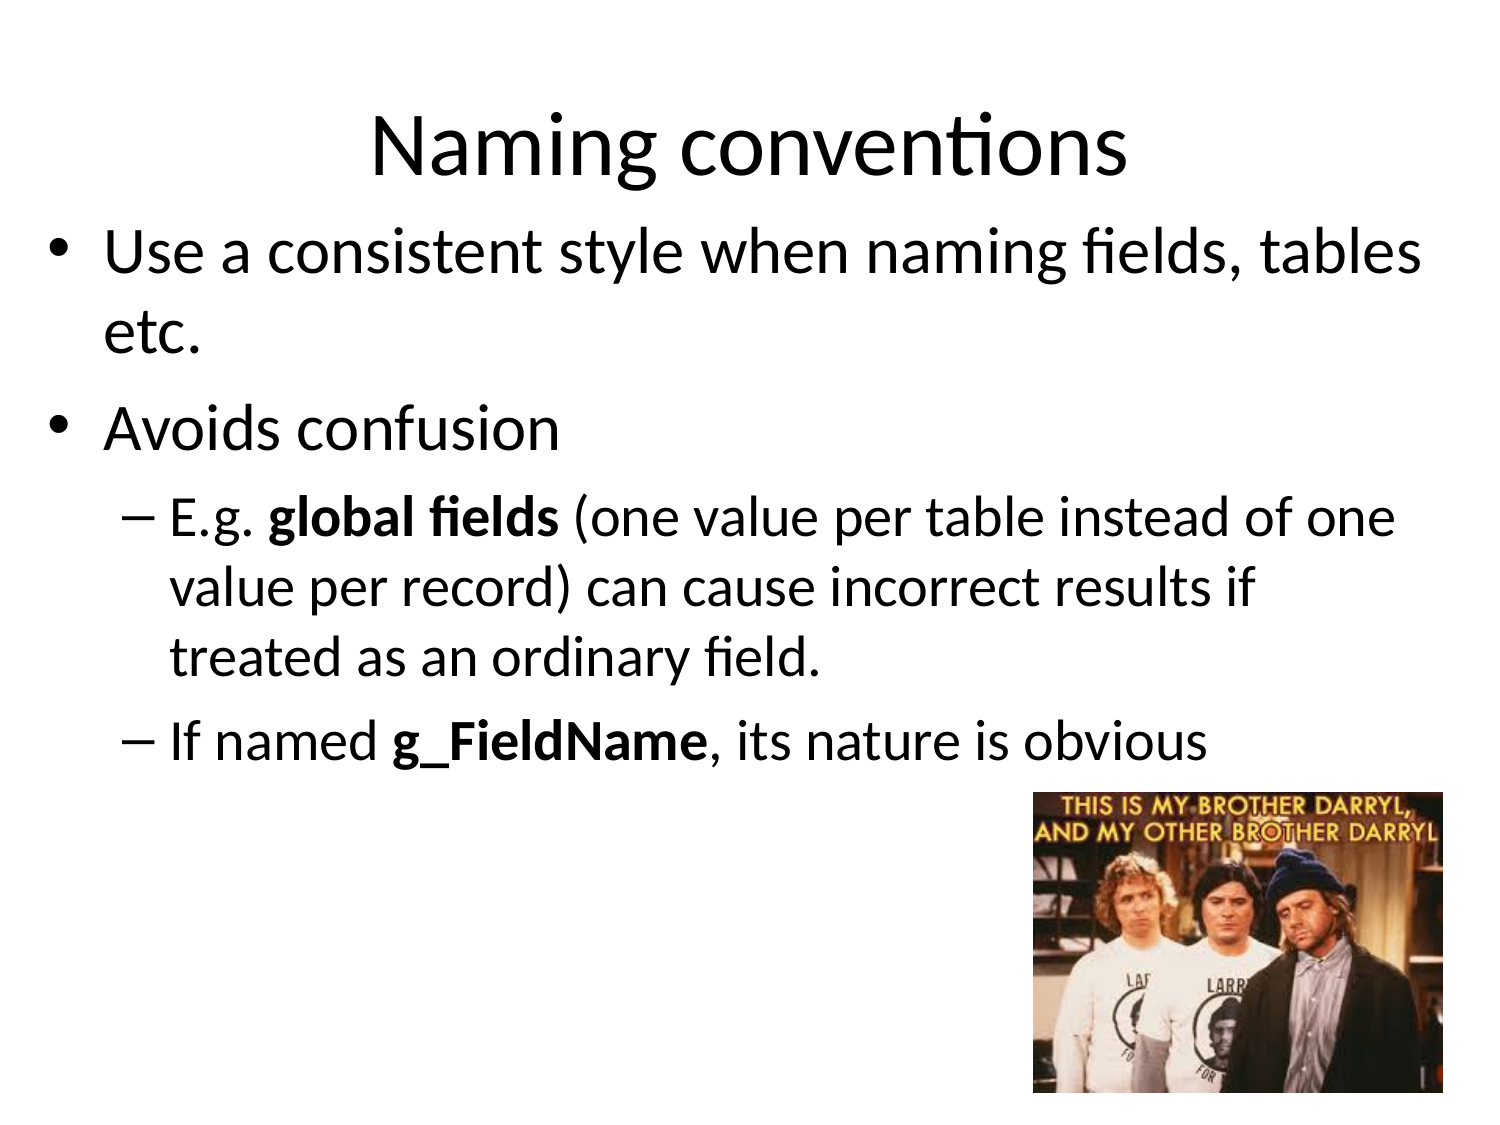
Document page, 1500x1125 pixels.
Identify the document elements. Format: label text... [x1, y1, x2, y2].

text_box Use a consistent style when naming fields, tables etc. Avoids confusion E.g. global fields (one value per table instead of one value per record) can cause incorrect results if treated as an ordinary field. If named g_FieldName, its nature is obvious [32, 199, 1453, 821]
title Naming conventions [75, 45, 1425, 199]
picture [1033, 792, 1443, 1093]
